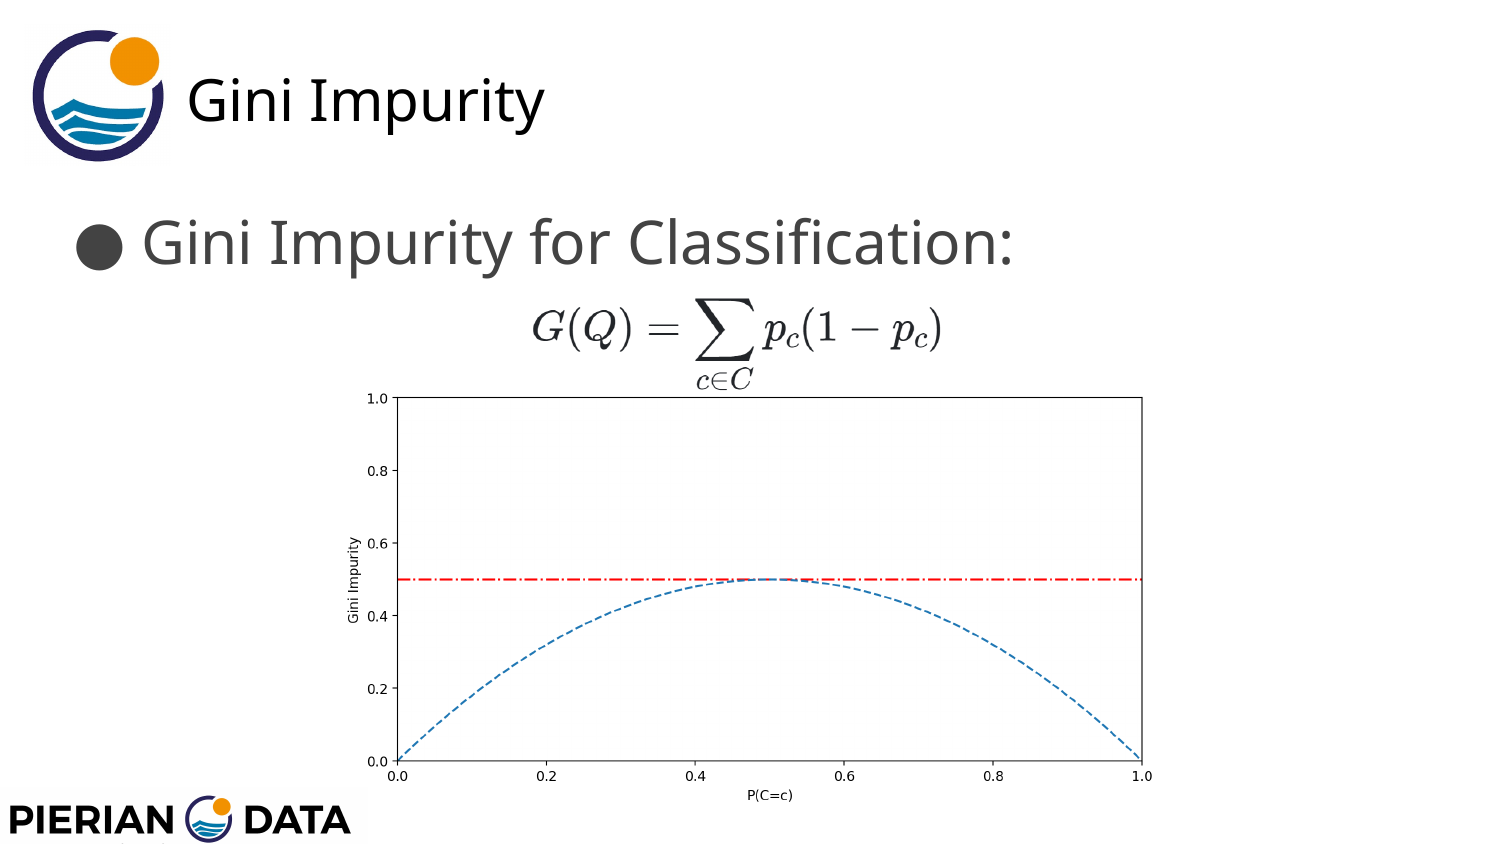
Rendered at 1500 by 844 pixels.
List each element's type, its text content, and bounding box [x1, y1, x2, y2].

title Gini Impurity [176, 48, 1449, 143]
picture [24, 24, 172, 167]
list Gini Impurity for Classification: [51, 189, 1476, 750]
picture [0, 277, 1162, 844]
